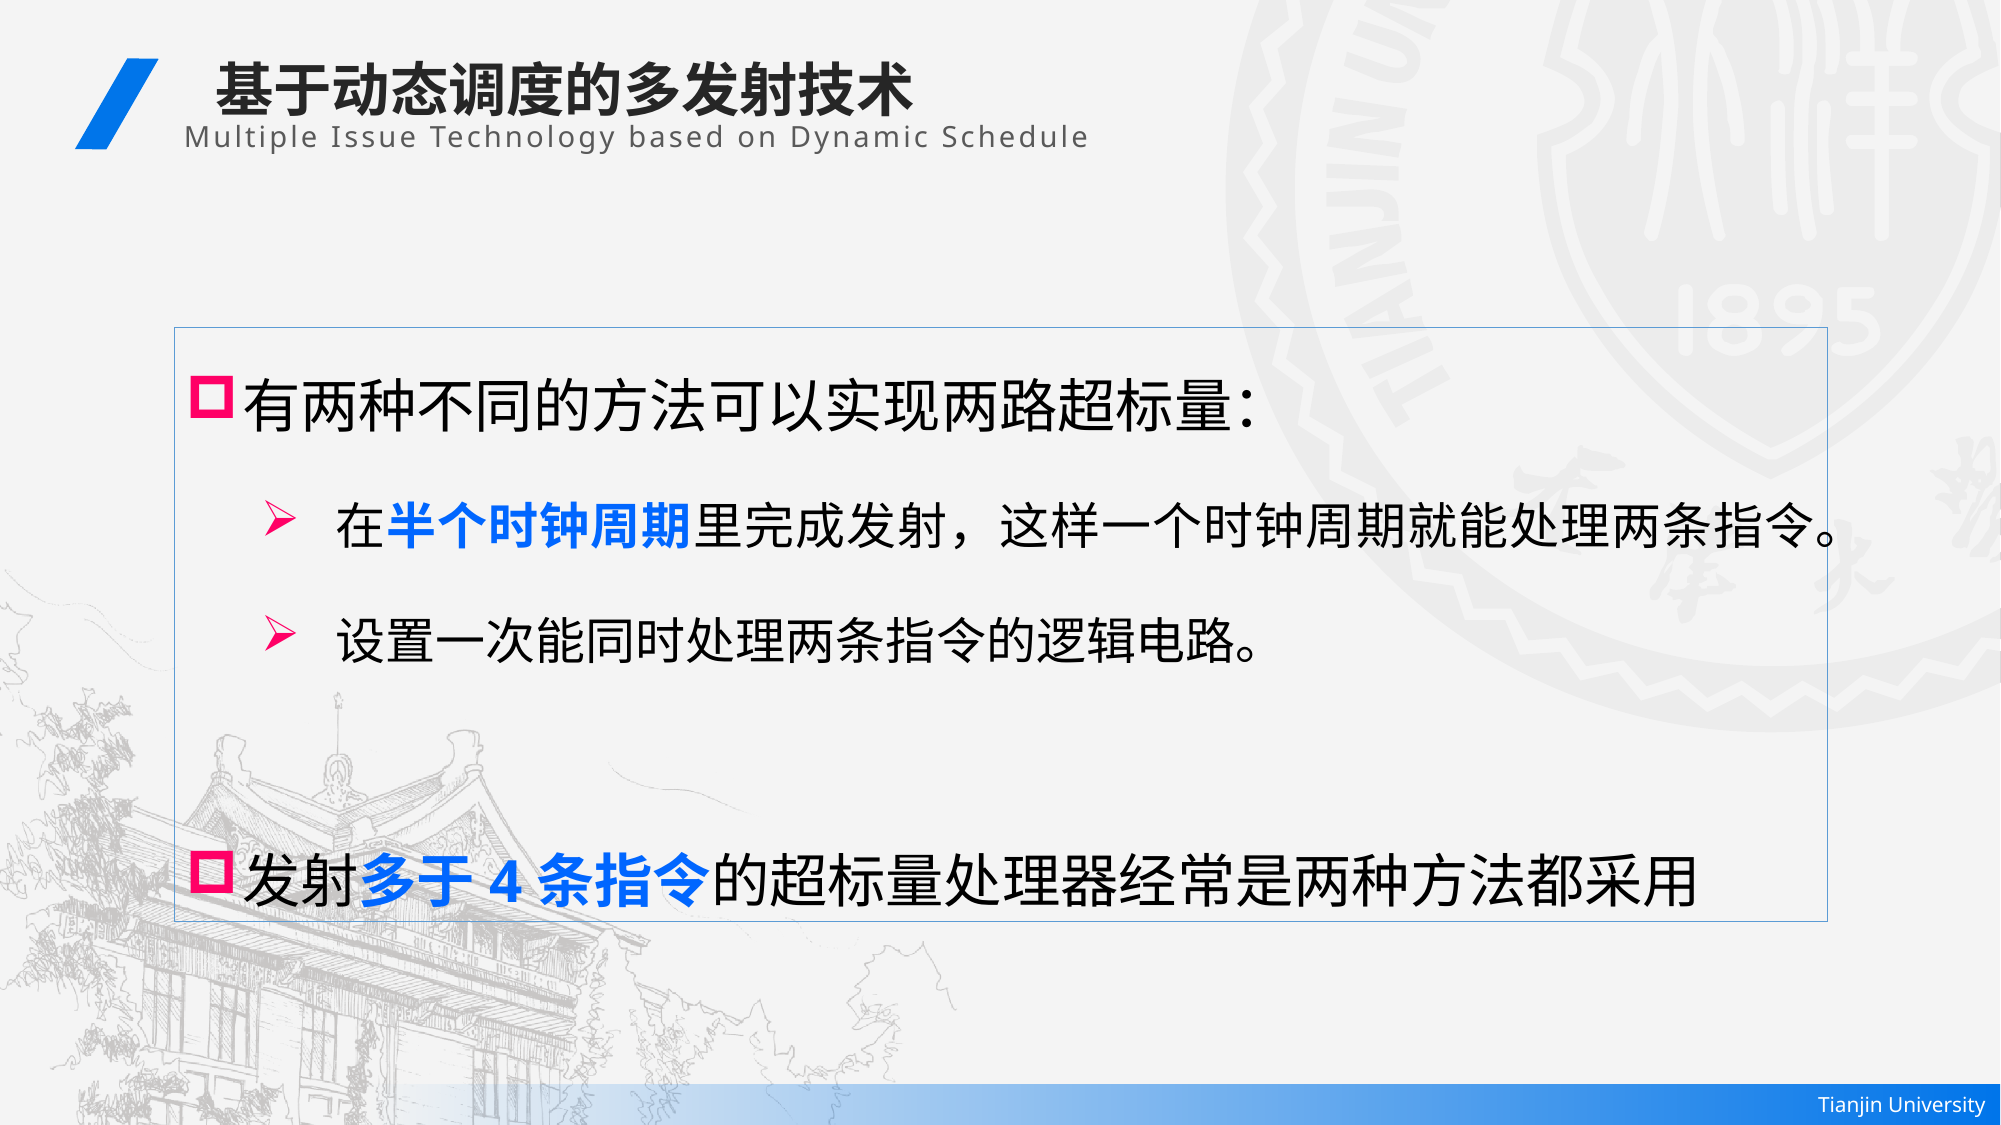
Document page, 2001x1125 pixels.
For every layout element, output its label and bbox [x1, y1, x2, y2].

text_box [174, 327, 1828, 922]
text_box [74, 45, 1169, 163]
